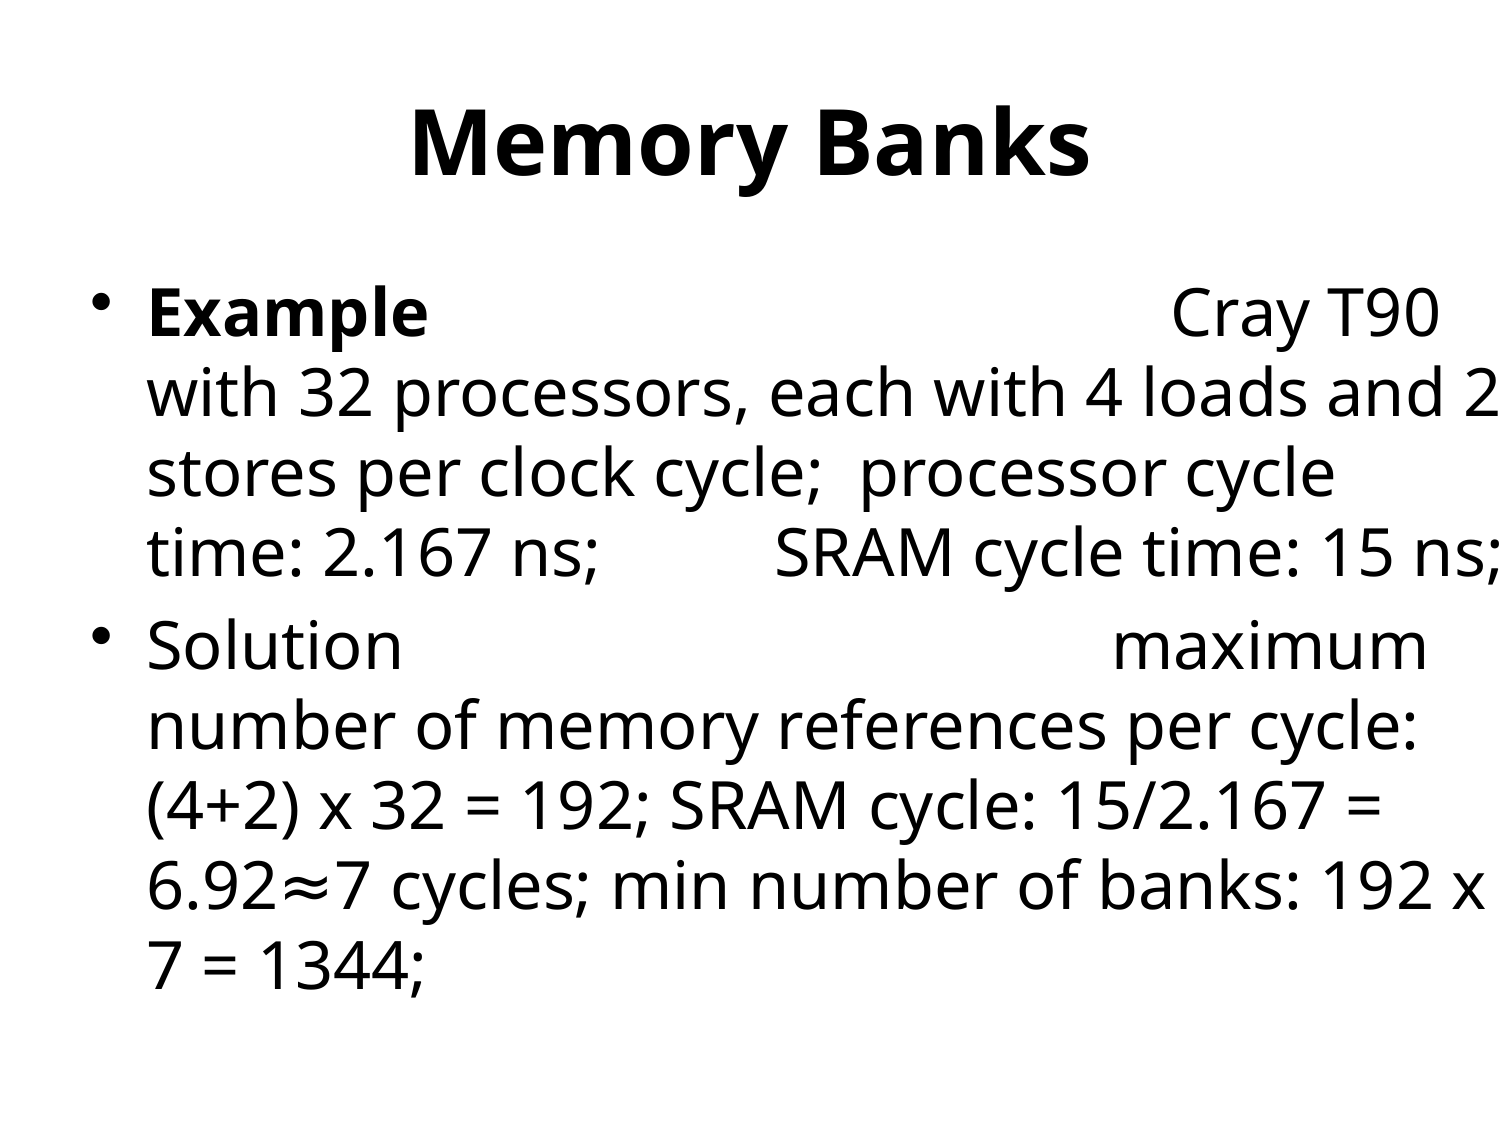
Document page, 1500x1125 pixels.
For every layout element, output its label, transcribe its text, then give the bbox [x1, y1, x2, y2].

title Memory Banks [0, 45, 1500, 233]
list Example Cray T90 with 32 processors, each with 4 loads and 2 stores per clock cycle; processor cycle time: 2.167 ns; SRAM cycle time: 15 ns; Solution maximum number of memory references per cycle: (4+2) x 32 = 192; SRAM cycle: 15/2.167 = 6.92≈7 cycles; min number of banks: 192 x 7 = 1344; [75, 262, 1500, 1125]
